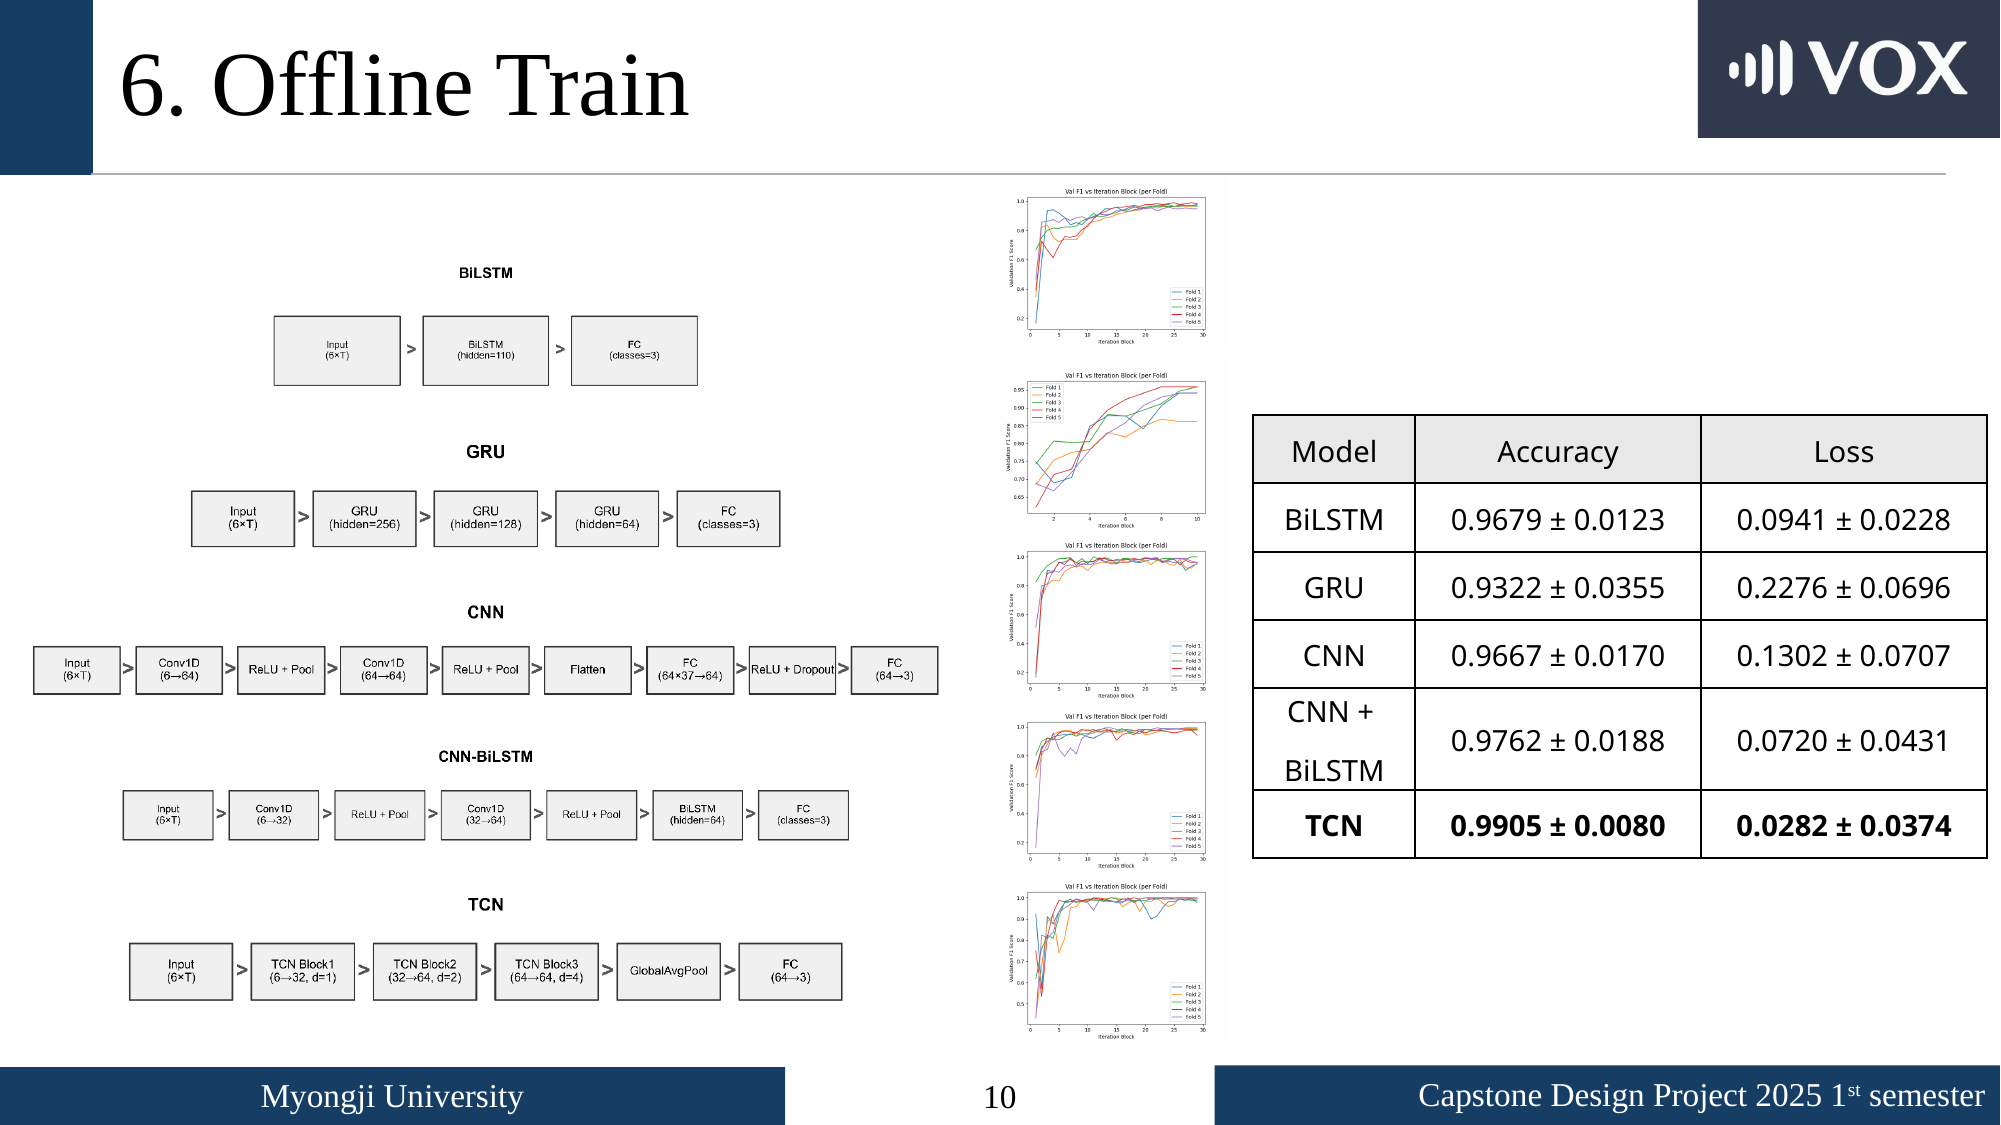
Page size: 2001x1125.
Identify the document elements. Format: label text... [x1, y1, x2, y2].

table_cell 0.0941 ± 0.0228 [1702, 484, 1986, 551]
table_header Model [1254, 416, 1414, 482]
table_cell GRU [1254, 553, 1414, 619]
footer Capstone Design Project 2025 1st semester [1214, 1065, 2000, 1125]
slide_number Myongji University [0, 1067, 785, 1125]
table_cell 0.9322 ± 0.0355 [1416, 553, 1700, 619]
table_header Accuracy [1416, 416, 1700, 482]
table_cell BiLSTM [1254, 484, 1414, 551]
picture [103, 707, 868, 844]
table_cell TCN [1254, 791, 1414, 857]
slide_number 10 [785, 1065, 1214, 1125]
table_cell 0.0282 ± 0.0374 [1702, 791, 1986, 857]
table_cell 0.0720 ± 0.0431 [1702, 689, 1986, 789]
title 6. Offline Train [104, 22, 1662, 150]
table_cell 0.1302 ± 0.0707 [1702, 621, 1986, 687]
table_cell CNN + BiLSTM [1254, 689, 1414, 789]
picture [1697, 0, 2000, 138]
table_cell CNN [1254, 621, 1414, 687]
table_cell 0.9762 ± 0.0188 [1416, 689, 1700, 789]
picture [999, 360, 1229, 1044]
picture [107, 846, 864, 1006]
table_cell 0.9679 ± 0.0123 [1416, 484, 1700, 551]
table_cell 0.9667 ± 0.0170 [1416, 621, 1700, 687]
table_cell 0.9905 ± 0.0080 [1416, 791, 1700, 857]
table_cell 0.2276 ± 0.0696 [1702, 553, 1986, 619]
table_header Loss [1702, 416, 1986, 482]
picture [15, 248, 956, 698]
picture [999, 176, 1228, 349]
